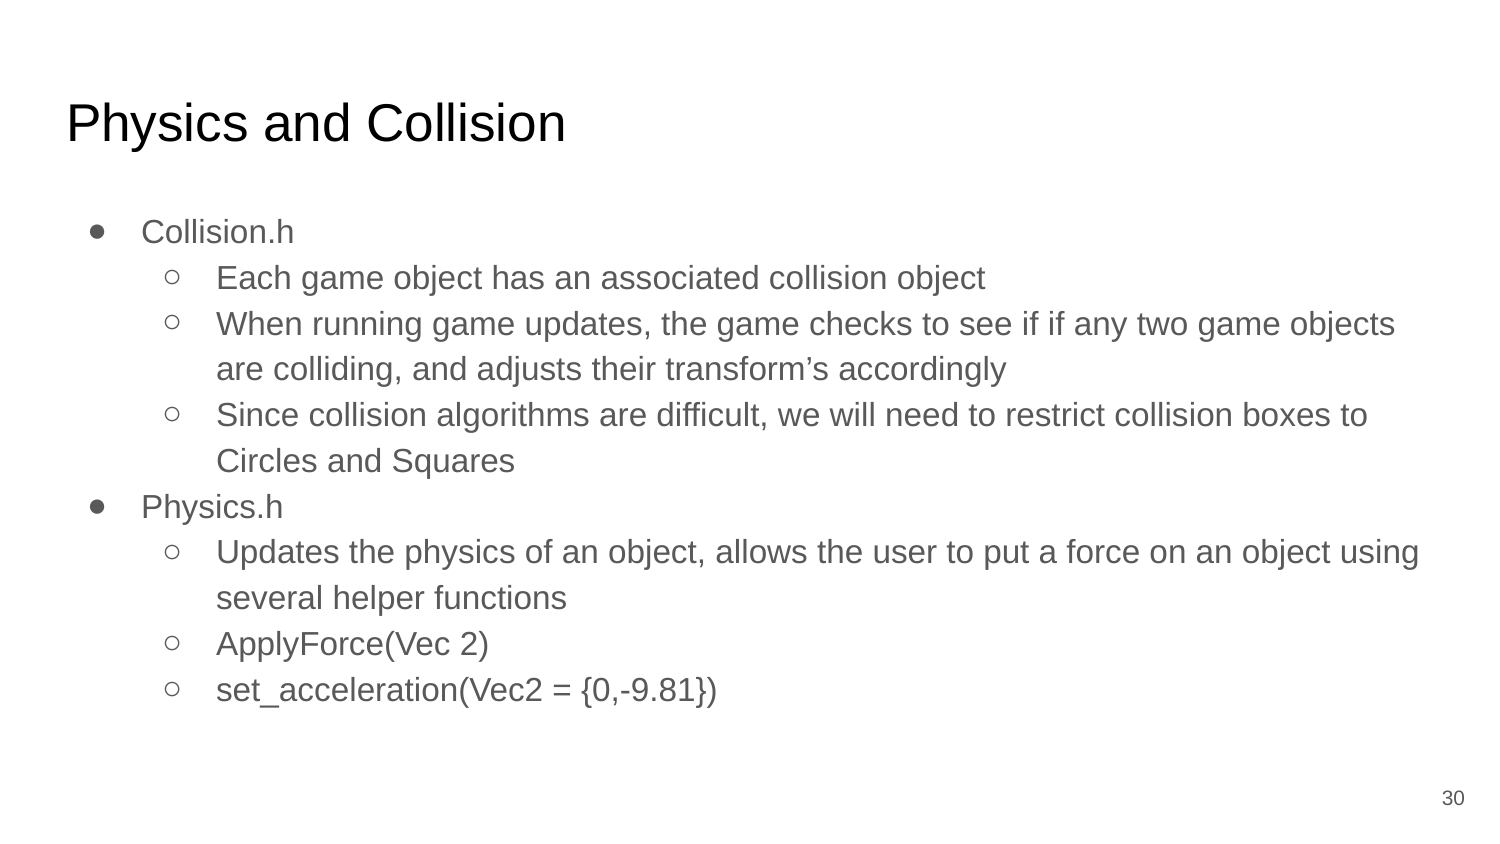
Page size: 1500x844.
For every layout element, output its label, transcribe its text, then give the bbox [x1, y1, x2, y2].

title Physics and Collision [51, 72, 1449, 167]
slide_number ‹#› [1389, 764, 1480, 830]
list Collision.h Each game object has an associated collision object When running game updates, the game checks to see if if any two game objects are colliding, and adjusts their transform’s accordingly Since collision algorithms are difficult, we will need to restrict collision boxes to Circles and Squares Physics.h Updates the physics of an object, allows the user to put a force on an object using several helper functions ApplyForce(Vec 2) set_acceleration(Vec2 = {0,-9.81}) [51, 189, 1449, 750]
